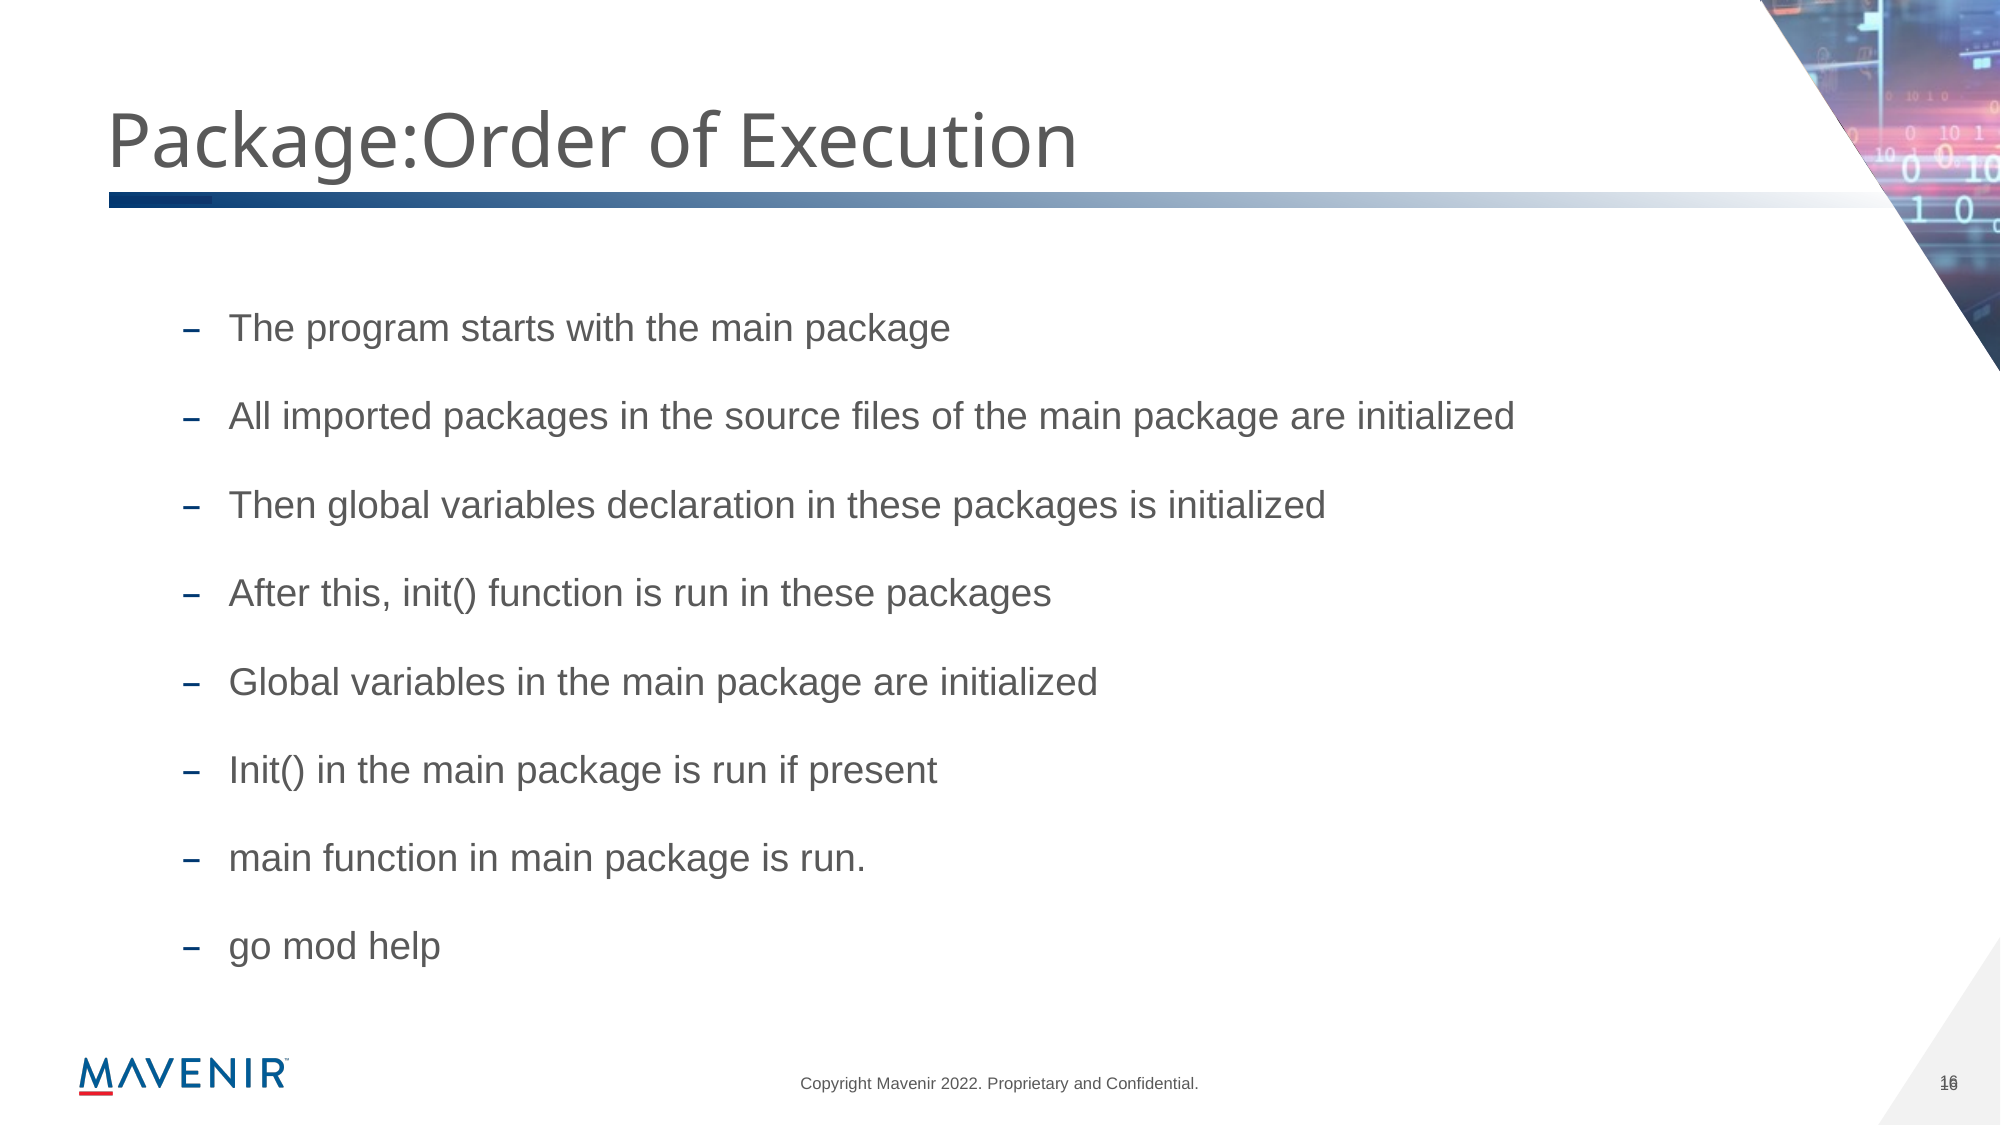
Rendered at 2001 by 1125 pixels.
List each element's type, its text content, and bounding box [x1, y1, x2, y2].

picture [73, 1054, 291, 1099]
text_box 16 [1924, 1056, 2000, 1102]
list The program starts with the main package All imported packages in the source files of the main package are initialized Then global variables declaration in these packages is initialized After this, init() function is run in these packages Global variables in the main package are initialized Init() in the main package is run if present main function in main package is run. go mod help [91, 300, 1951, 981]
text_box [108, 191, 1916, 208]
title Package:Order of Execution [91, 33, 1951, 184]
picture [1760, 0, 2000, 372]
